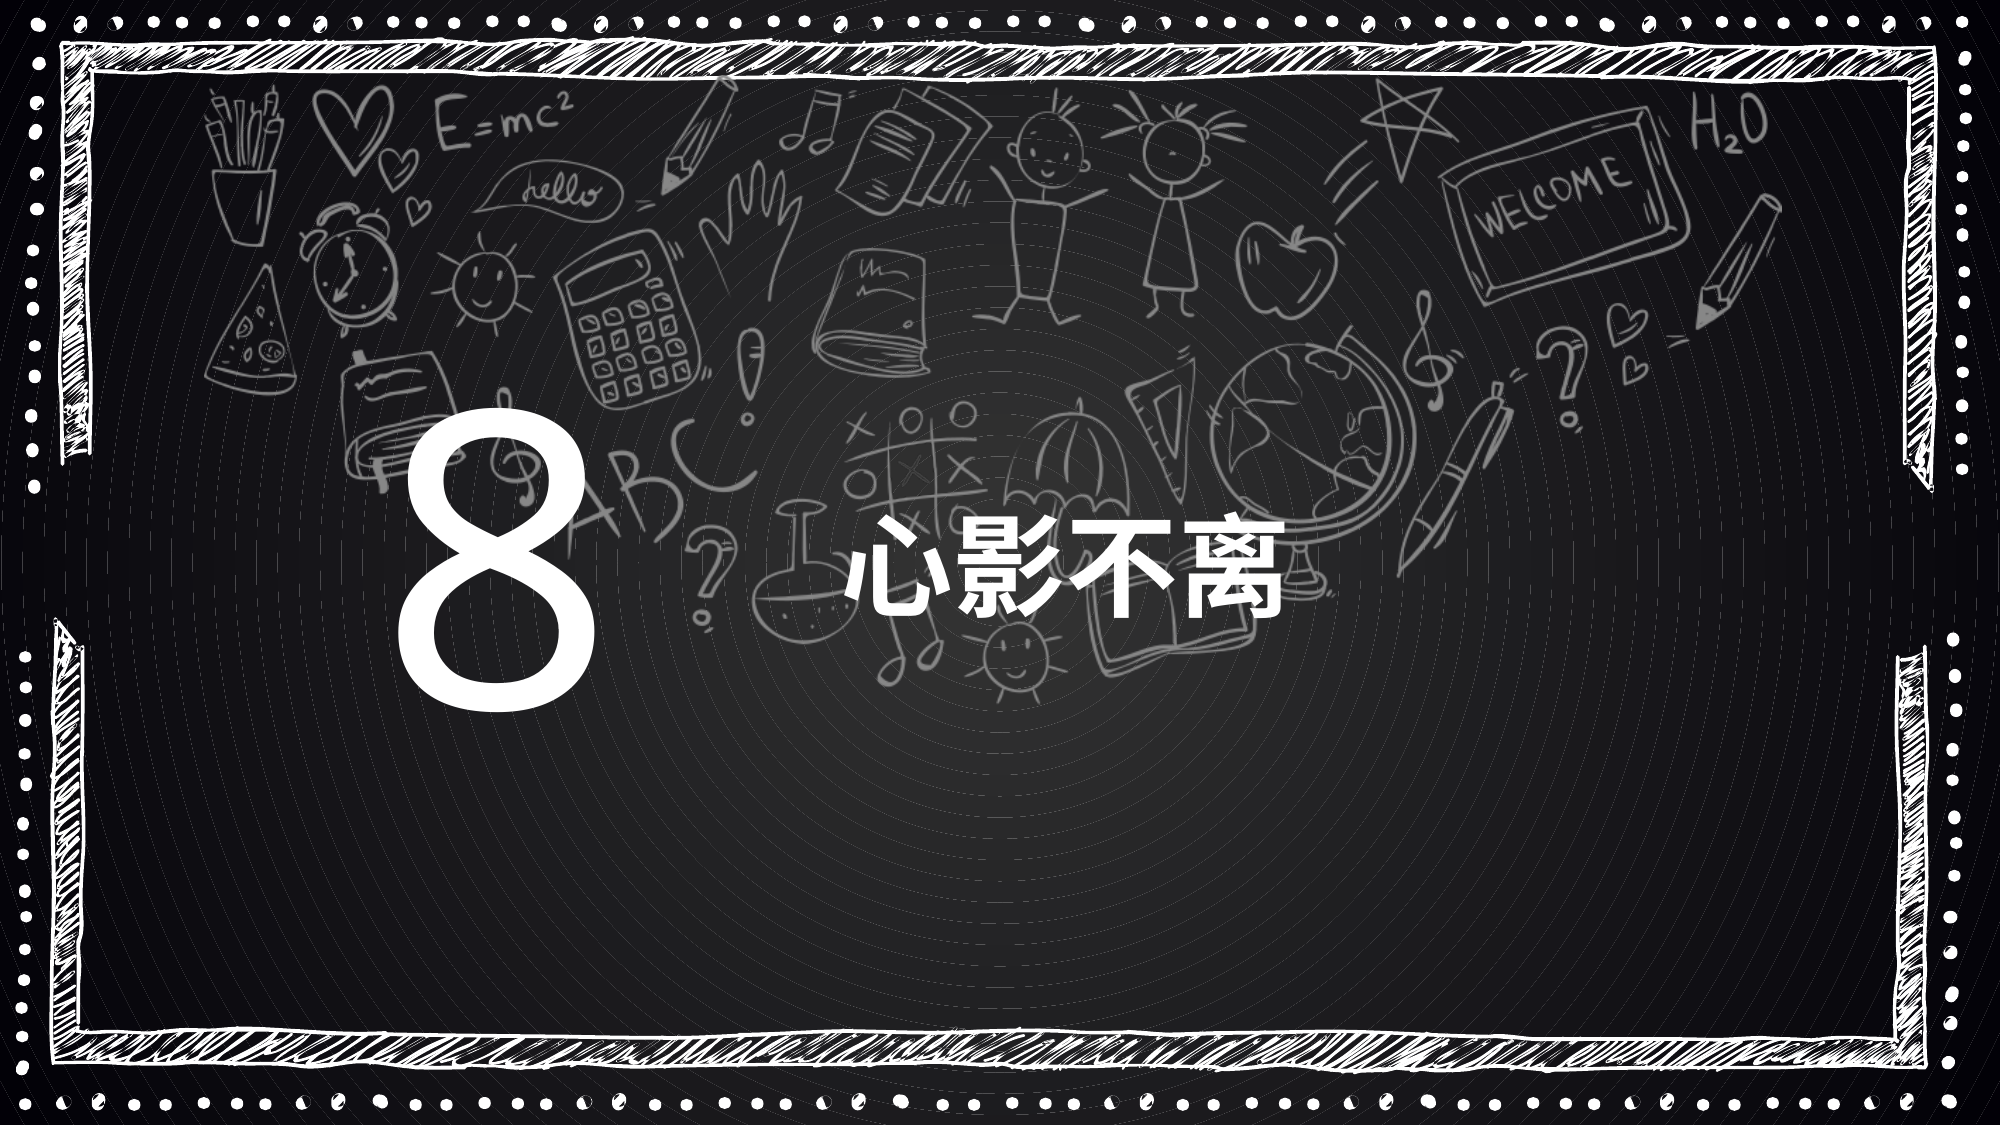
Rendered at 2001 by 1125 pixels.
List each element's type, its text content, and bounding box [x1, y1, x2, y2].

list 心影不离 [825, 504, 1412, 765]
list 8 [300, 343, 695, 811]
